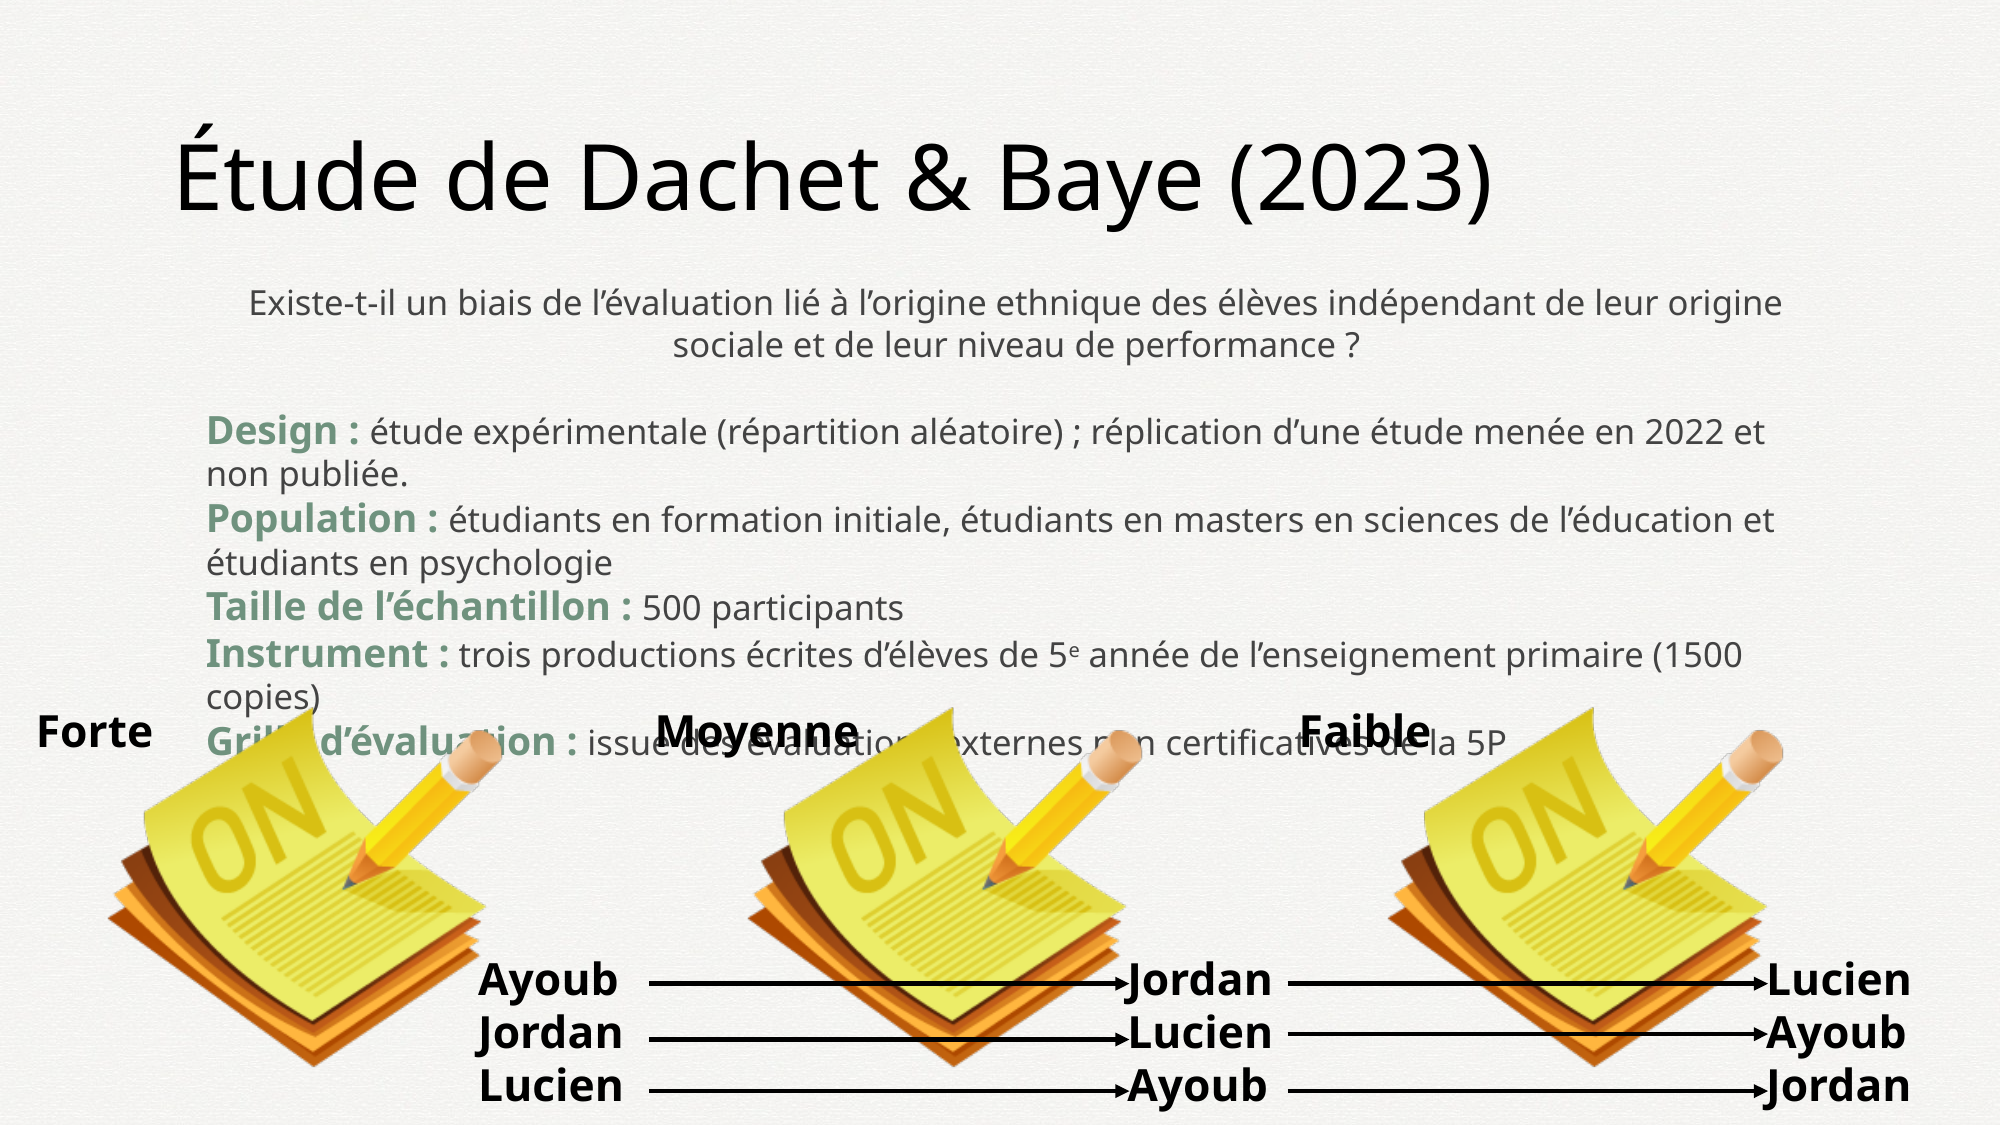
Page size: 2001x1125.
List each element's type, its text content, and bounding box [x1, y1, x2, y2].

text_box Jordan Lucien Ayoub [1112, 943, 1300, 1118]
text_box Ayoub Jordan Lucien [463, 943, 651, 1118]
text_box Faible [1283, 695, 1372, 764]
text_box Lucien Ayoub Jordan [1751, 943, 1927, 1118]
title Étude de Dachet & Baye (2023) [157, 115, 1843, 242]
text_box Forte [21, 695, 91, 764]
picture [731, 674, 1153, 1096]
picture [91, 674, 513, 1096]
list Existe-t-il un biais de l’évaluation lié à l’origine ethnique des élèves indépendant de leur origine sociale et de leur niveau de performance ? Design : étude expérimentale (répartition aléatoire) ; réplication d’une étude menée en 2022 et non publiée. Population : étudiants en formation initiale, étudiants en masters en sciences de l’éducation et étudiants en psychologie Taille de l’échantillon : 500 participants Instrument : trois productions écrites d’élèves de 5e année de l’enseignement primaire (1500 copies) Grille d’évaluation : issue des évaluations externes non certificatives de la 5P [157, 265, 1843, 737]
picture [1372, 674, 1793, 1096]
text_box Moyenne [639, 695, 731, 764]
